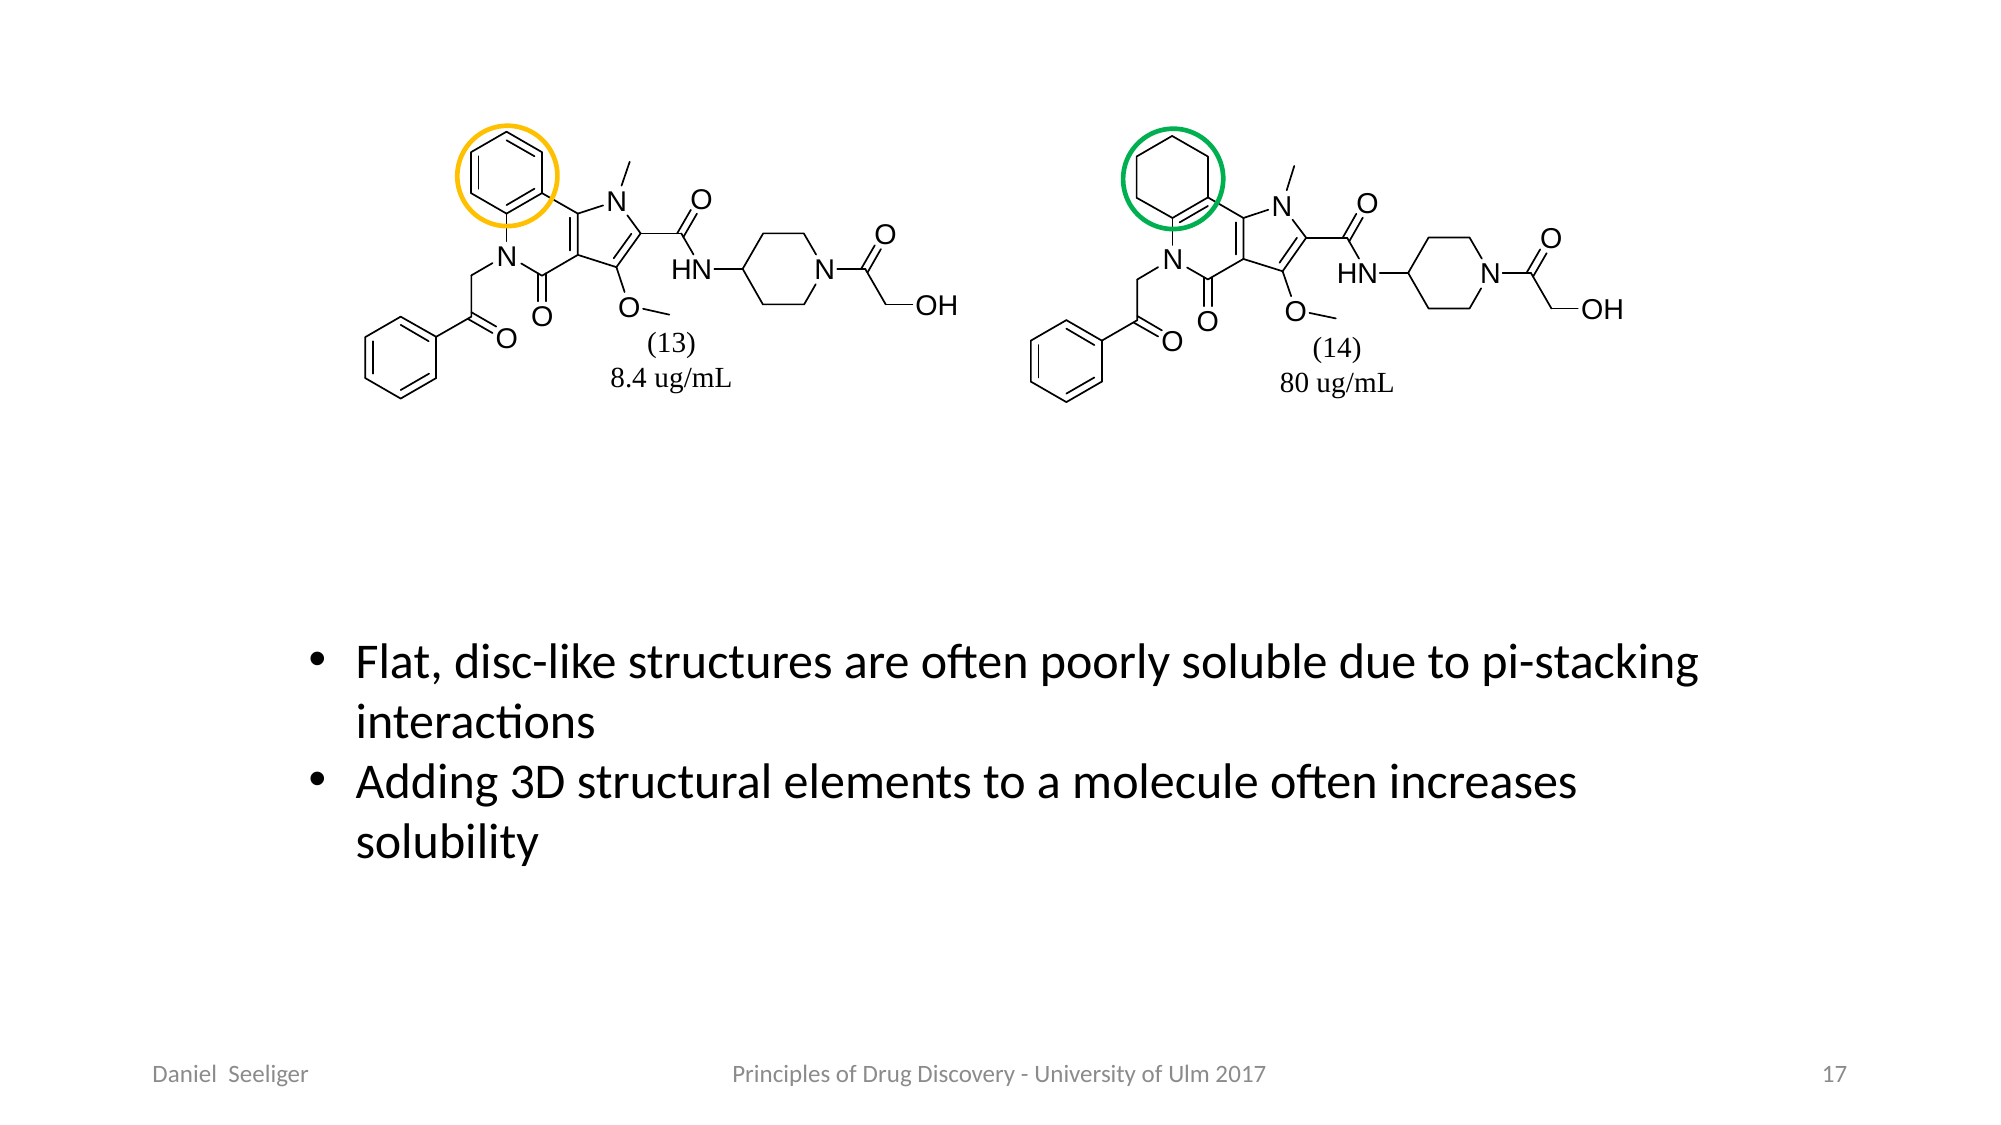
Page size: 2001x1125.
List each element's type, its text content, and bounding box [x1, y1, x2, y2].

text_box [362, 125, 1624, 439]
slide_number Daniel Seeliger [137, 1042, 588, 1103]
footer Principles of Drug Discovery - University of Ulm 2017 [662, 1042, 1338, 1103]
text_box Flat, disc-like structures are often poorly soluble due to pi-stacking interactions Adding 3D structural elements to a molecule often increases solubility [293, 621, 1763, 876]
slide_number 17 [1412, 1042, 1863, 1103]
